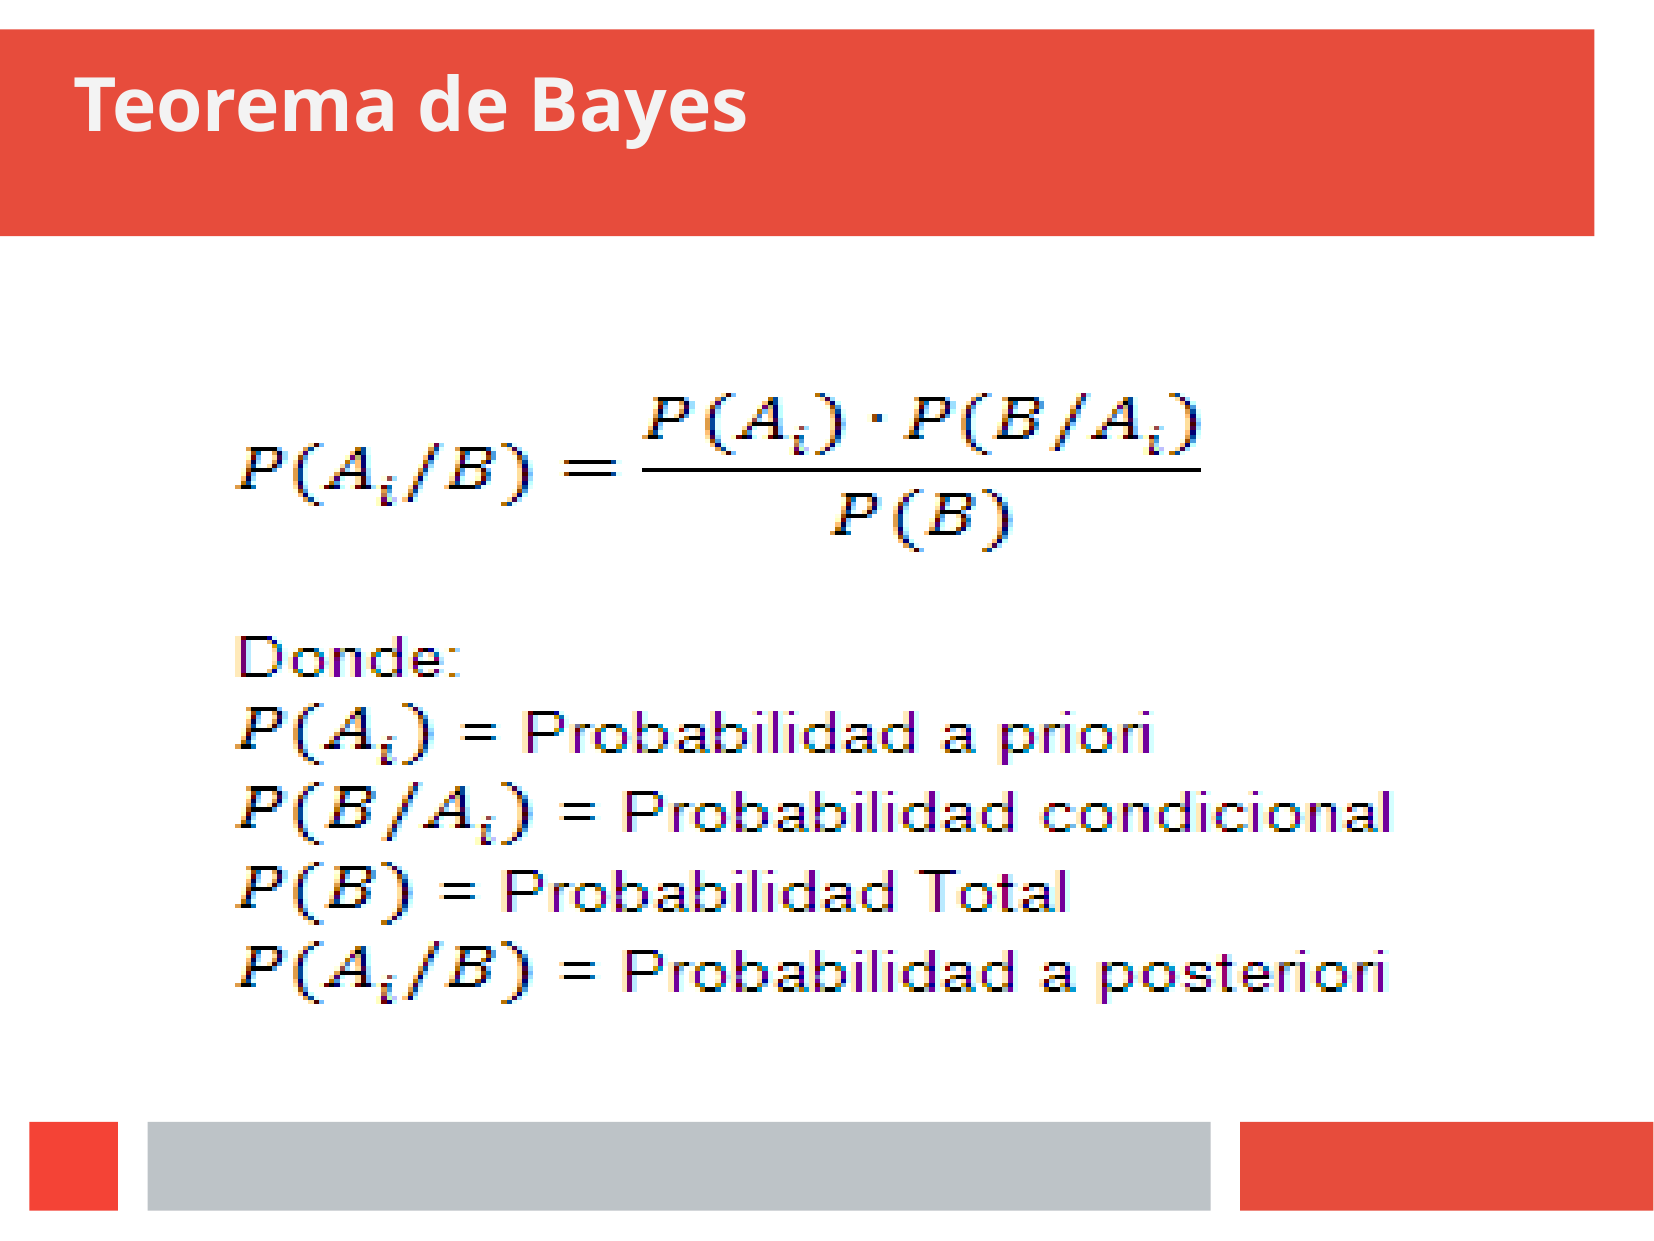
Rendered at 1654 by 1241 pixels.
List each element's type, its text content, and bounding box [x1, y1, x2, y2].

title Teorema de Bayes [59, 59, 1595, 207]
picture [167, 300, 1457, 1035]
